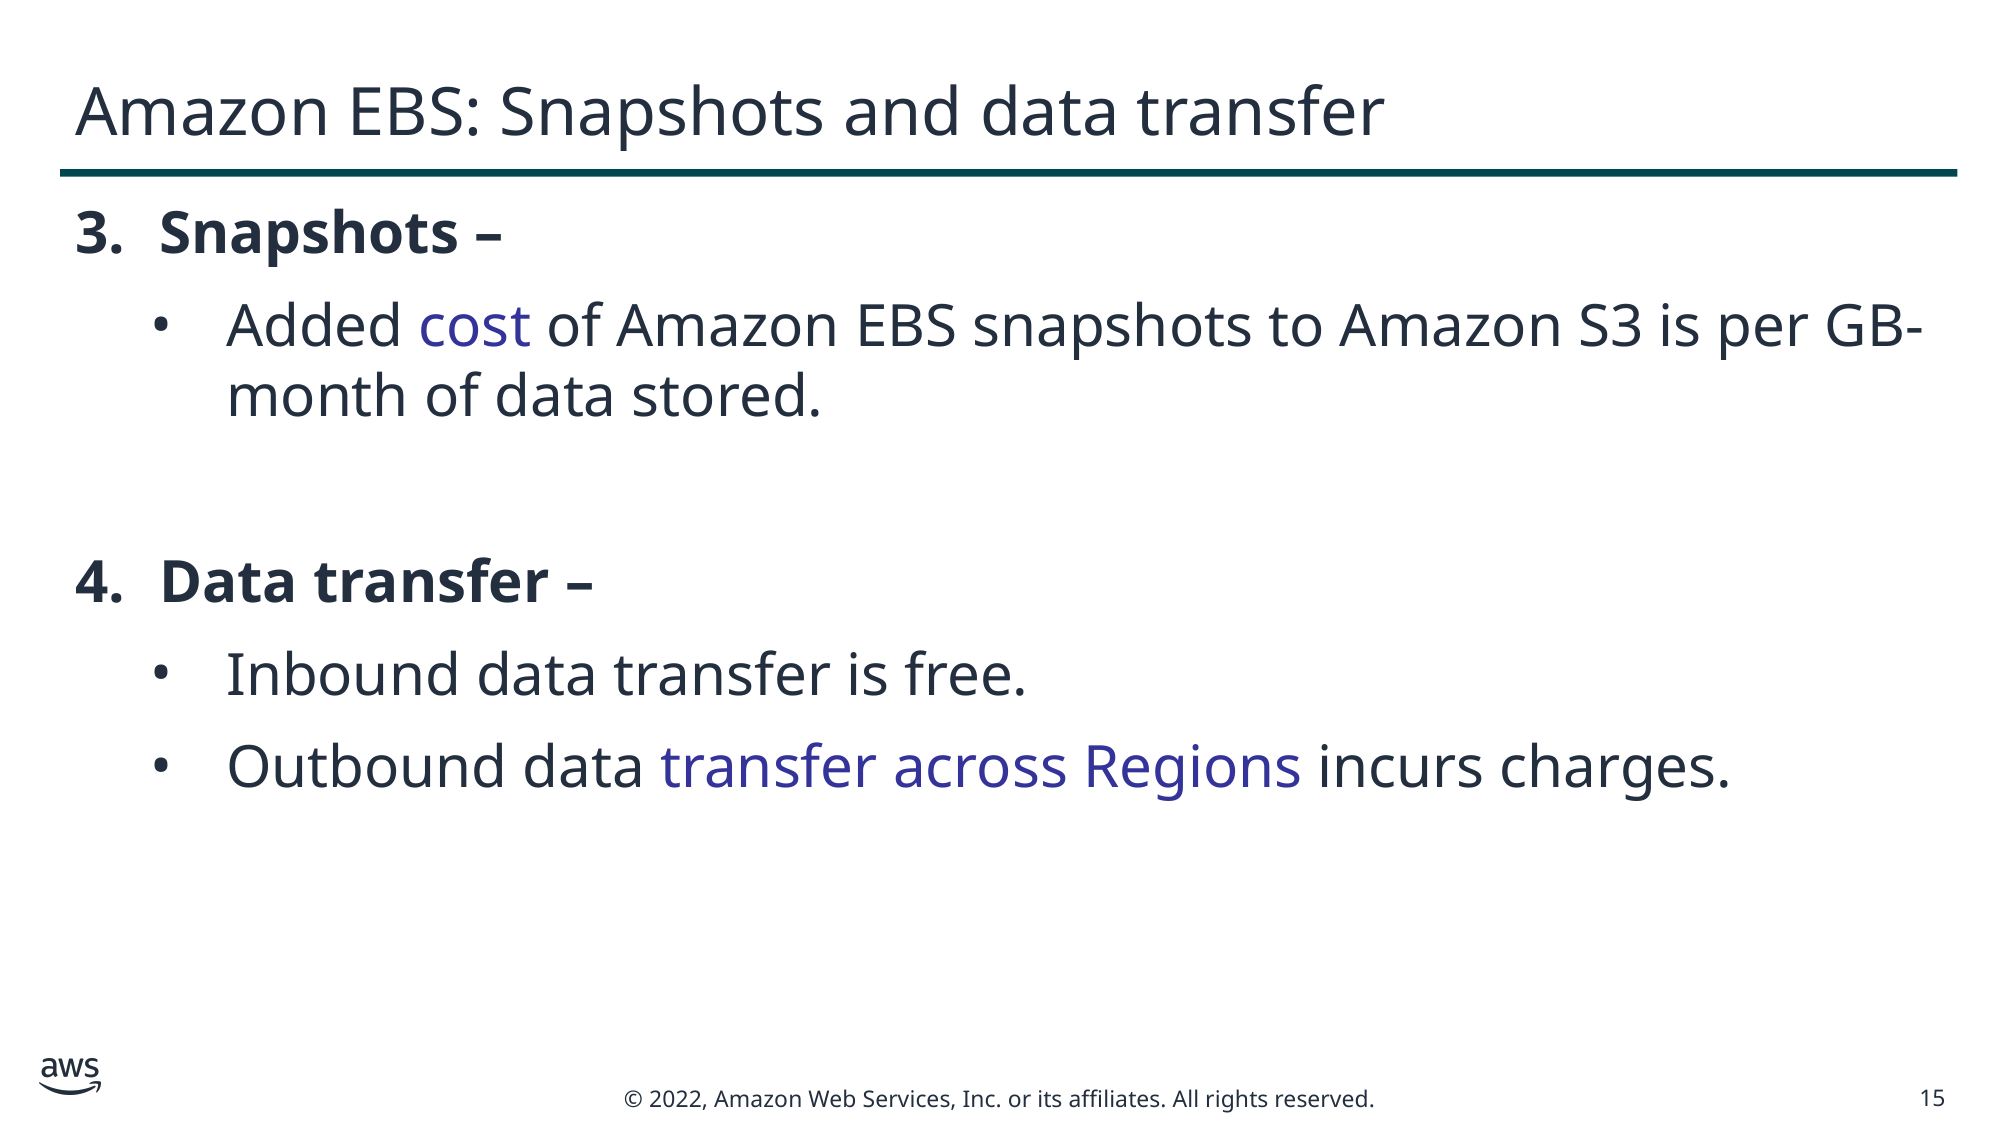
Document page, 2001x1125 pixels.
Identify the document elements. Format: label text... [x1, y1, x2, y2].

picture [39, 1058, 101, 1095]
title Amazon EBS: Snapshots and data transfer [60, 49, 1958, 170]
list Snapshots – Added cost of Amazon EBS snapshots to Amazon S3 is per GB-month of data stored. Data transfer – Inbound data transfer is free. Outbound data transfer across Regions incurs charges. [60, 187, 1961, 1056]
slide_number 15 [1881, 1077, 1961, 1121]
